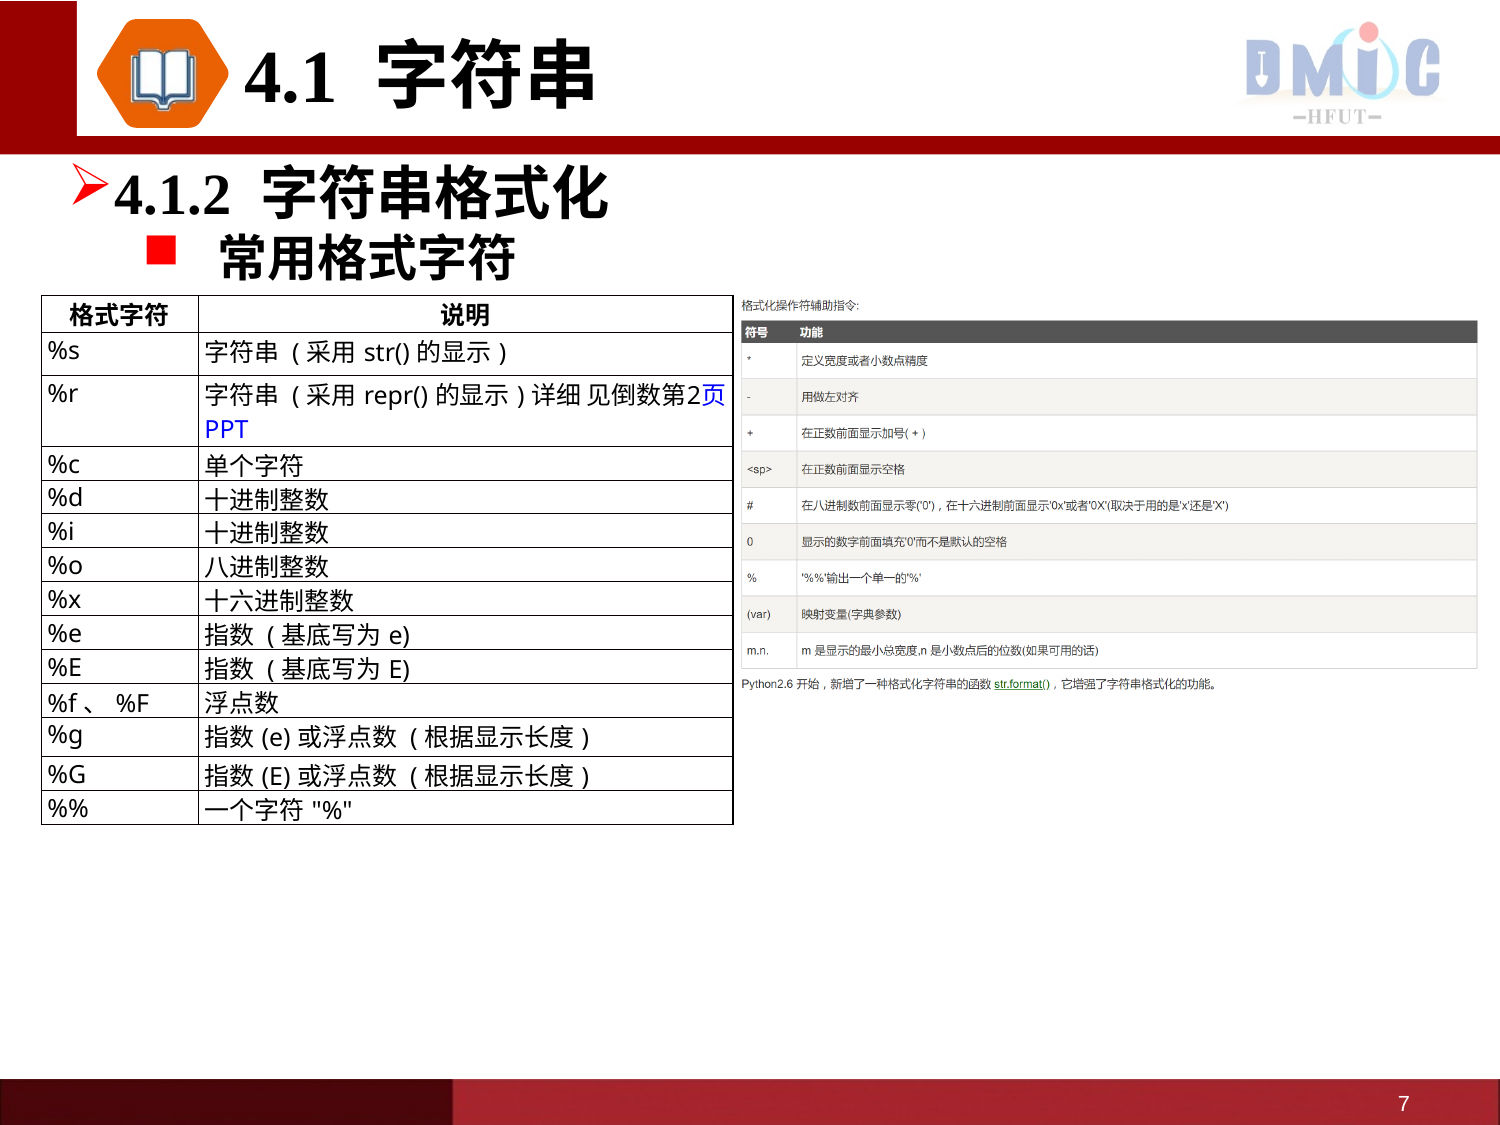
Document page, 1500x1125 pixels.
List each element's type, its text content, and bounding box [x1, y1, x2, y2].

table_cell %r [42, 376, 198, 446]
picture [738, 295, 1483, 693]
table_header 格式字符 [42, 296, 198, 332]
table_cell 指数(e)或浮点数 (根据显示长度) [199, 718, 732, 756]
table_cell %d [42, 481, 198, 513]
text_box 4.1.2 字符串格式化 常用格式字符 [53, 149, 981, 294]
table_cell %s [42, 333, 198, 375]
table_cell 指数(E)或浮点数 (根据显示长度) [199, 757, 732, 790]
table_cell %G [42, 757, 198, 790]
table_cell 指数 (基底写为E) [199, 650, 732, 683]
table_cell 浮点数 [199, 684, 732, 717]
table_cell 一个字符"%" [199, 791, 732, 824]
table_cell 十六进制整数 [199, 582, 732, 615]
table_cell 十进制整数 [199, 514, 732, 547]
table_header 说明 [199, 296, 732, 332]
table_cell 指数 (基底写为e) [199, 616, 732, 649]
table_cell 十进制整数 [199, 481, 732, 513]
table_cell %% [42, 791, 198, 824]
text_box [1210, 21, 1472, 132]
table_cell 单个字符 [199, 447, 732, 480]
table_cell %f、%F [42, 684, 198, 717]
table_cell %x [42, 582, 198, 615]
table_cell %E [42, 650, 198, 683]
table_cell %o [42, 548, 198, 581]
table_cell %g [42, 718, 198, 756]
slide_number 7 [1074, 1081, 1425, 1119]
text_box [0, 18, 933, 129]
table_cell %e [42, 616, 198, 649]
table_cell %c [42, 447, 198, 480]
table_cell %i [42, 514, 198, 547]
table_cell 字符串 (采用str()的显示) [199, 333, 732, 375]
table_cell 字符串 (采用repr()的显示)详细 见倒数第2页PPT [199, 376, 732, 446]
picture [0, 1079, 1500, 1125]
table_cell 八进制整数 [199, 548, 732, 581]
